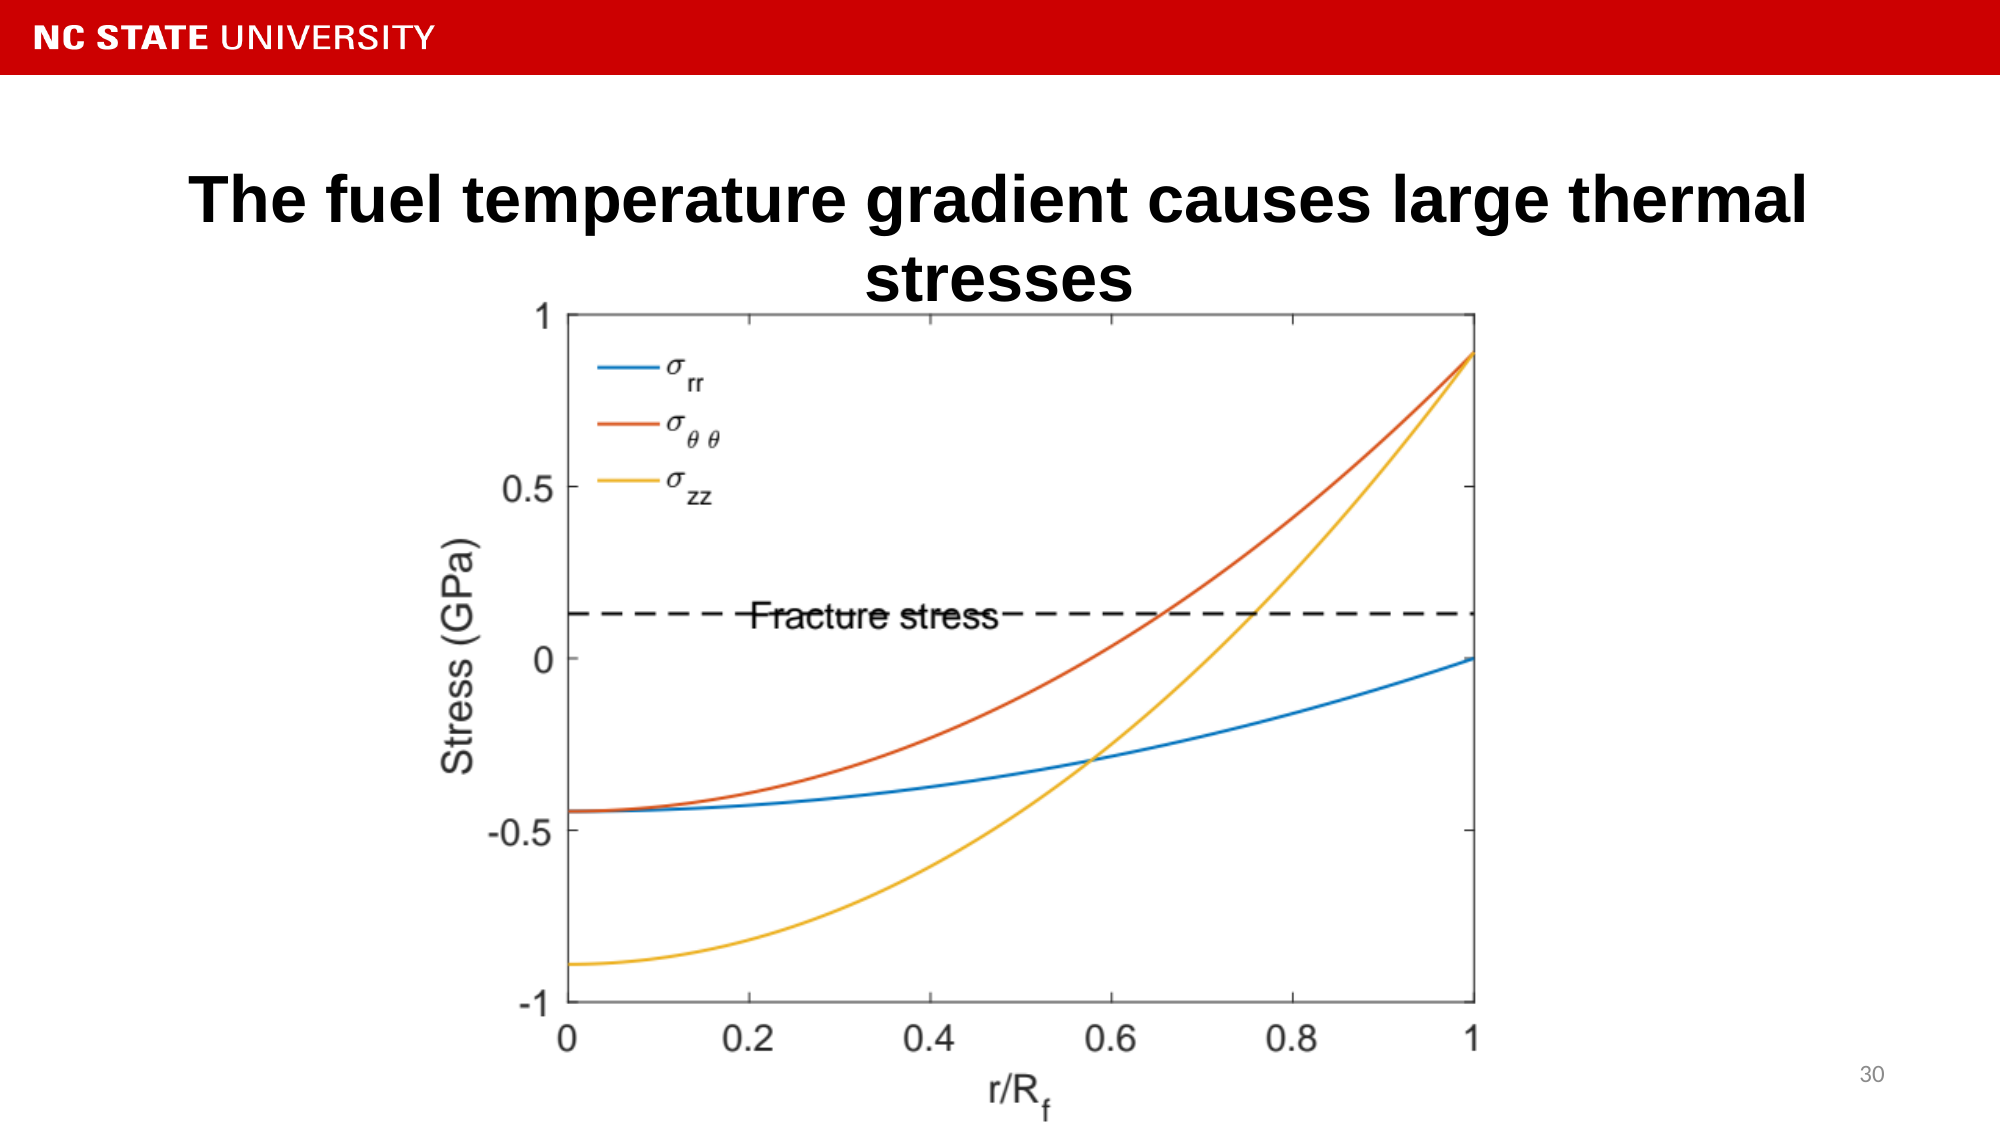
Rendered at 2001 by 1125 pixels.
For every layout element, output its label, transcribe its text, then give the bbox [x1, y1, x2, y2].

slide_number 30 [1588, 1042, 1900, 1103]
title The fuel temperature gradient causes large thermal stresses [99, 147, 1900, 323]
picture [0, 0, 2000, 75]
picture [416, 249, 1584, 1125]
